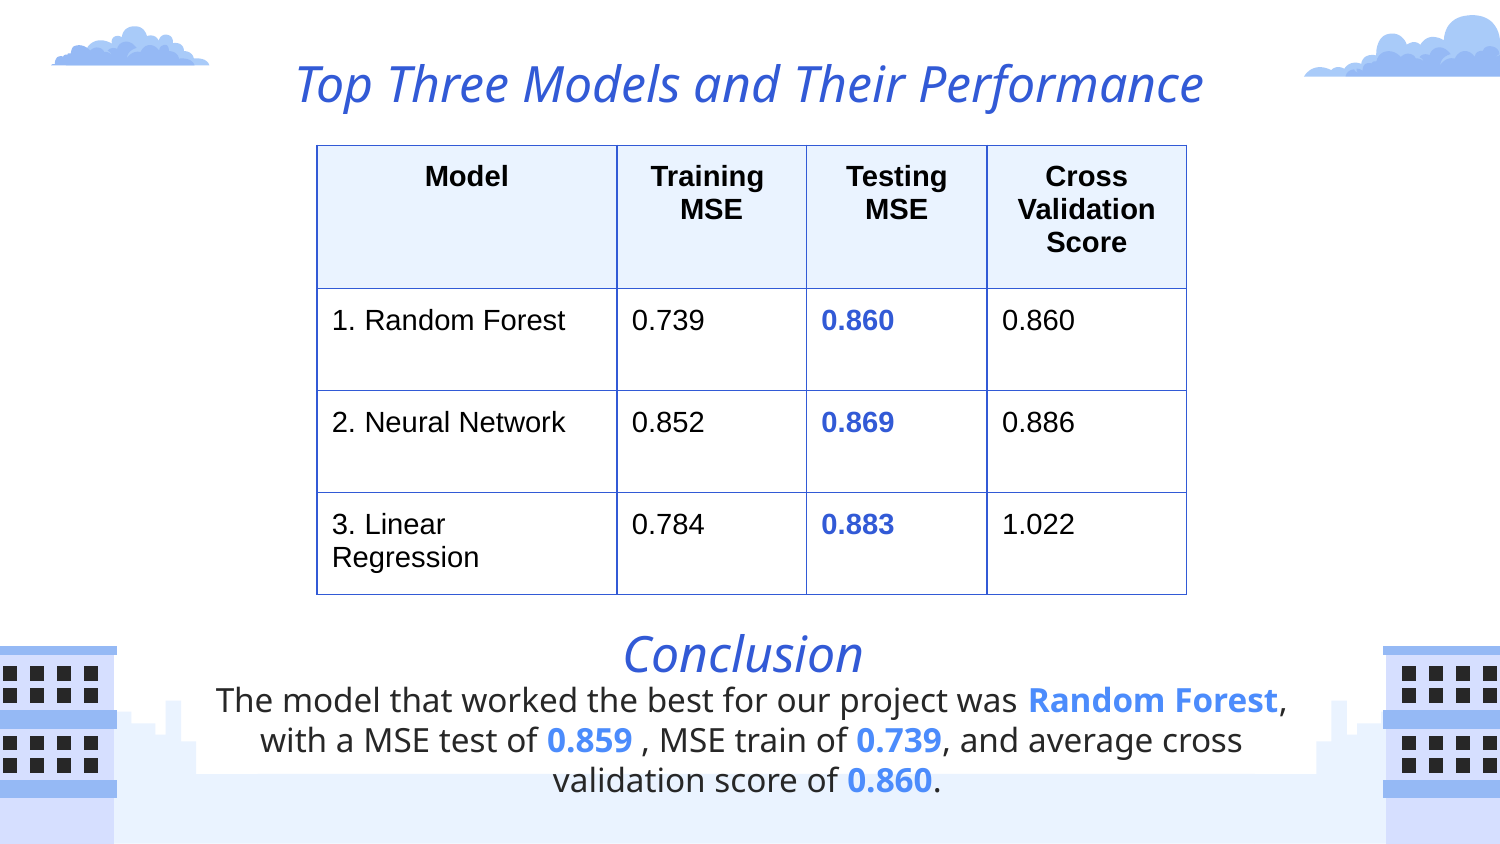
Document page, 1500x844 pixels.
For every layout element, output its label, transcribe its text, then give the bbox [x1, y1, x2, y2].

table_header Training MSE [618, 146, 806, 288]
table_header Cross Validation Score [988, 146, 1186, 288]
table_cell 0.886 [988, 391, 1186, 492]
table_header Testing MSE [807, 146, 986, 288]
table_cell 0.739 [618, 289, 806, 390]
table_cell 3. Linear Regression [318, 493, 616, 594]
text_box The model that worked the best for our project was Random Forest, with a MSE test of 0.859 , MSE train of 0.739, and average cross validation score of 0.860. [173, 685, 1330, 815]
title Conclusion [119, 594, 1384, 685]
table_header Model [318, 146, 616, 288]
table_cell 1. Random Forest [318, 289, 616, 390]
table_cell 0.869 [807, 391, 986, 492]
table_cell 0.784 [618, 493, 806, 594]
table_cell 0.860 [807, 289, 986, 390]
table_cell 0.852 [618, 391, 806, 492]
table_cell 1.022 [988, 493, 1186, 594]
table_cell 0.883 [807, 493, 986, 594]
title Top Three Models and Their Performance [118, 37, 1382, 128]
table_cell 2. Neural Network [318, 391, 616, 492]
table_cell 0.860 [988, 289, 1186, 390]
